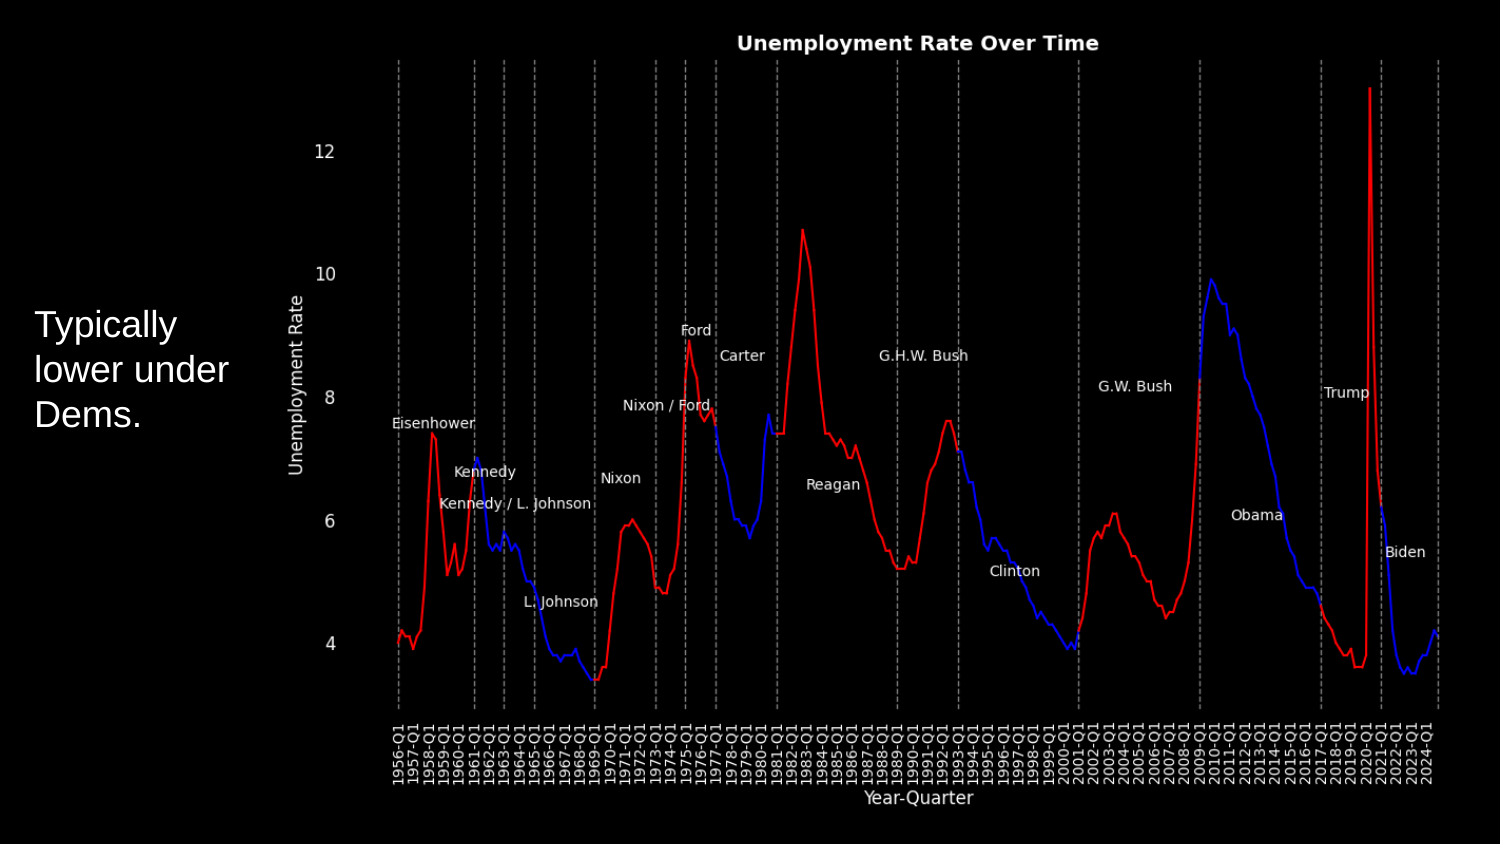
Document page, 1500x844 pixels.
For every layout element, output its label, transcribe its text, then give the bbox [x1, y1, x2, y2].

text_box Typically lower under Dems. [19, 284, 272, 450]
picture [277, 24, 1500, 819]
